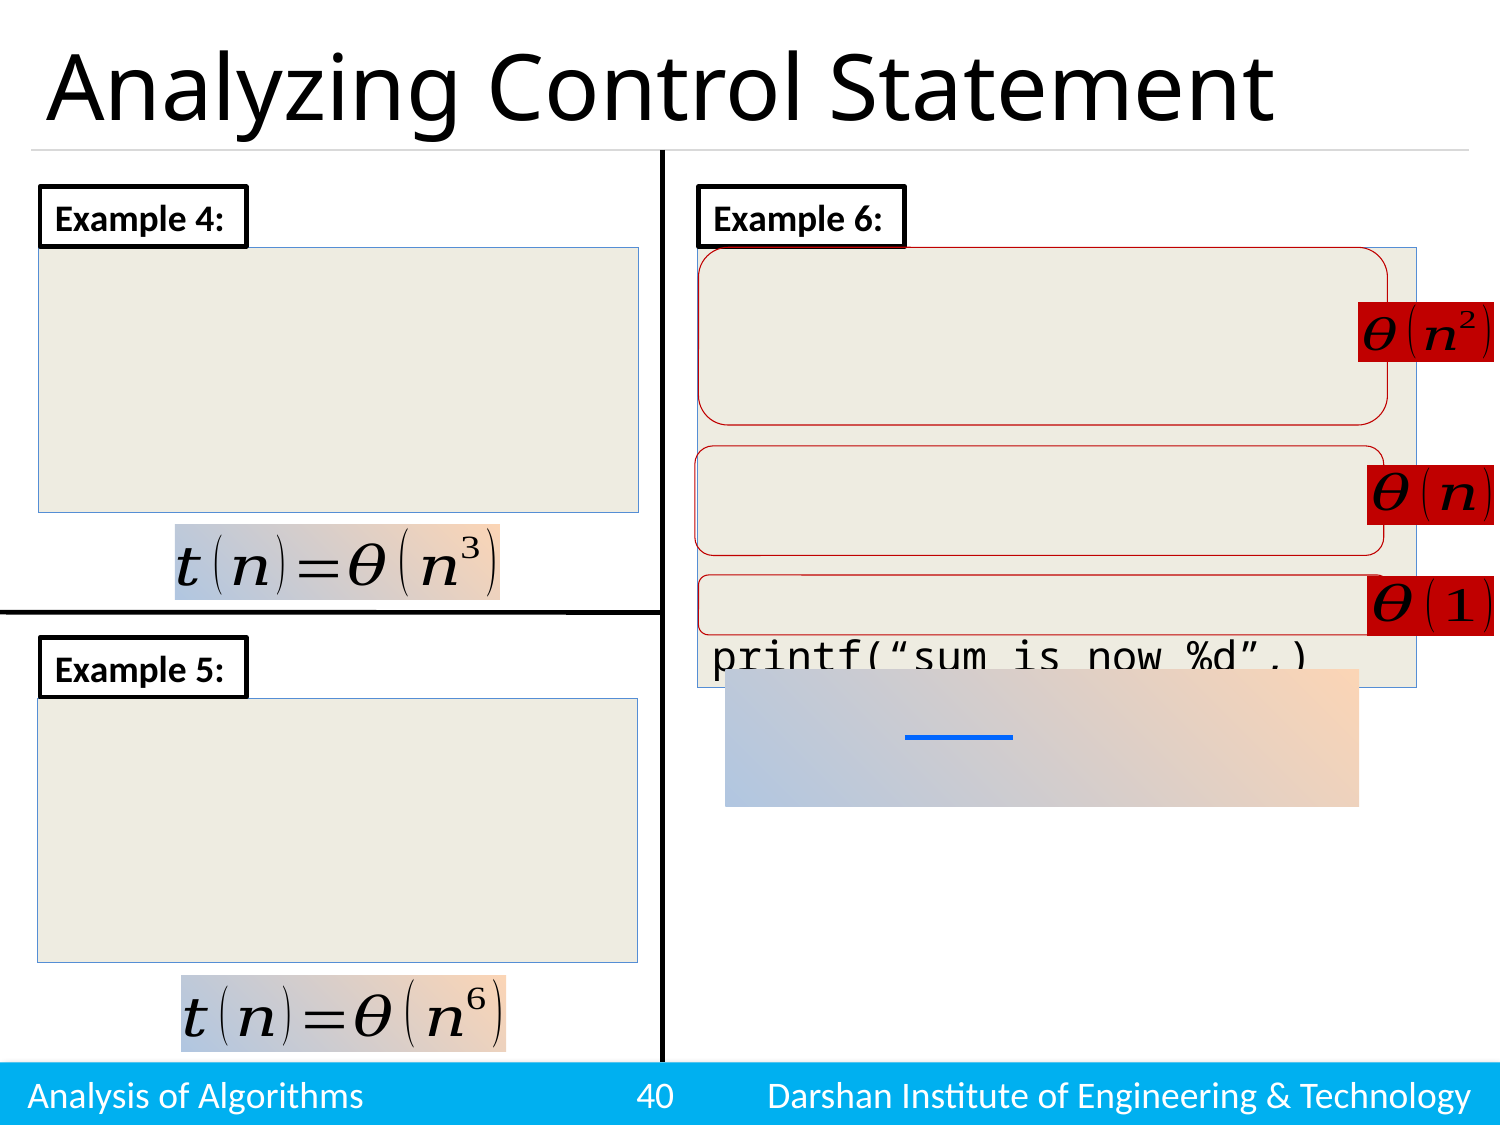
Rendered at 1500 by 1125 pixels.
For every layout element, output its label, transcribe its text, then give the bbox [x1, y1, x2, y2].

text_box Example 5: [40, 637, 247, 698]
text_box Example 6: [698, 186, 905, 247]
text_box Example 4: [40, 186, 247, 247]
text_box [692, 443, 1386, 558]
text_box [696, 572, 1386, 637]
text_box [696, 245, 1390, 428]
title Analyzing Control Statement [31, 17, 1469, 150]
